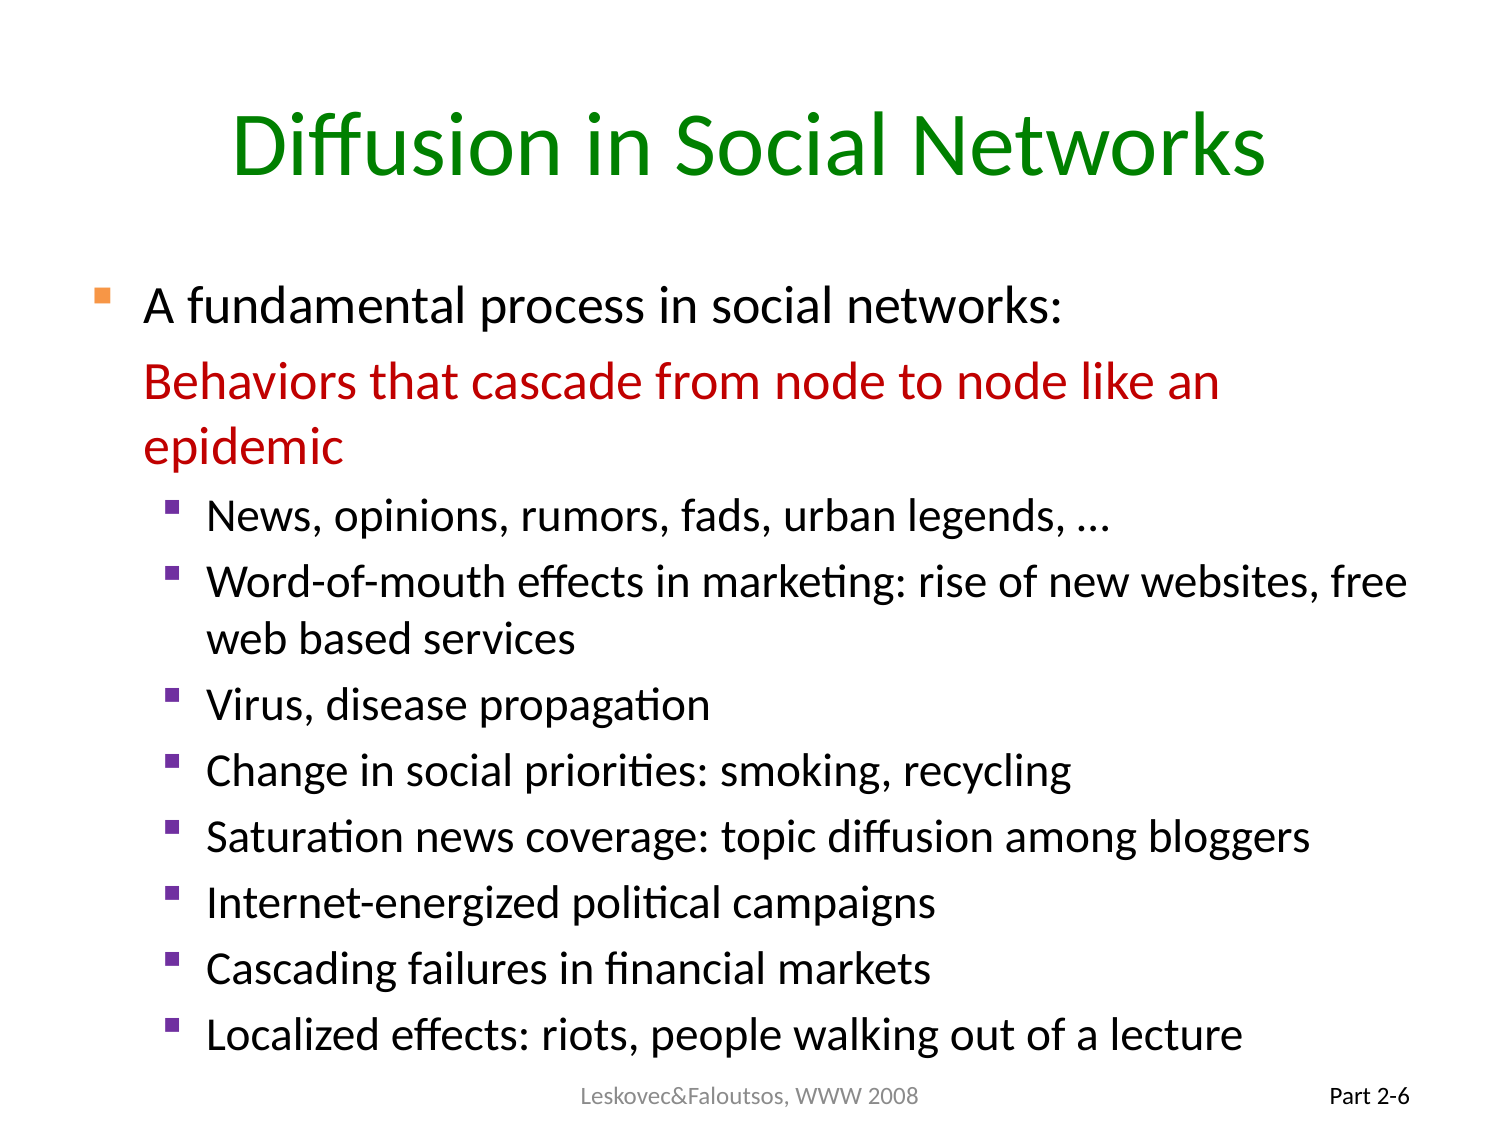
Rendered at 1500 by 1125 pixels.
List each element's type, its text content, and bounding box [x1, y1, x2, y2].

title Diffusion in Social Networks [75, 45, 1425, 233]
footer Leskovec&Faloutsos, WWW 2008 [512, 1065, 988, 1125]
list A fundamental process in social networks: Behaviors that cascade from node to node like an epidemic News, opinions, rumors, fads, urban legends, … Word-of-mouth effects in marketing: rise of new websites, free web based services Virus, disease propagation Change in social priorities: smoking, recycling Saturation news coverage: topic diffusion among bloggers Internet-energized political campaigns Cascading failures in financial markets Localized effects: riots, people walking out of a lecture [75, 262, 1425, 1075]
slide_number Part 2-6 [1074, 1065, 1425, 1125]
